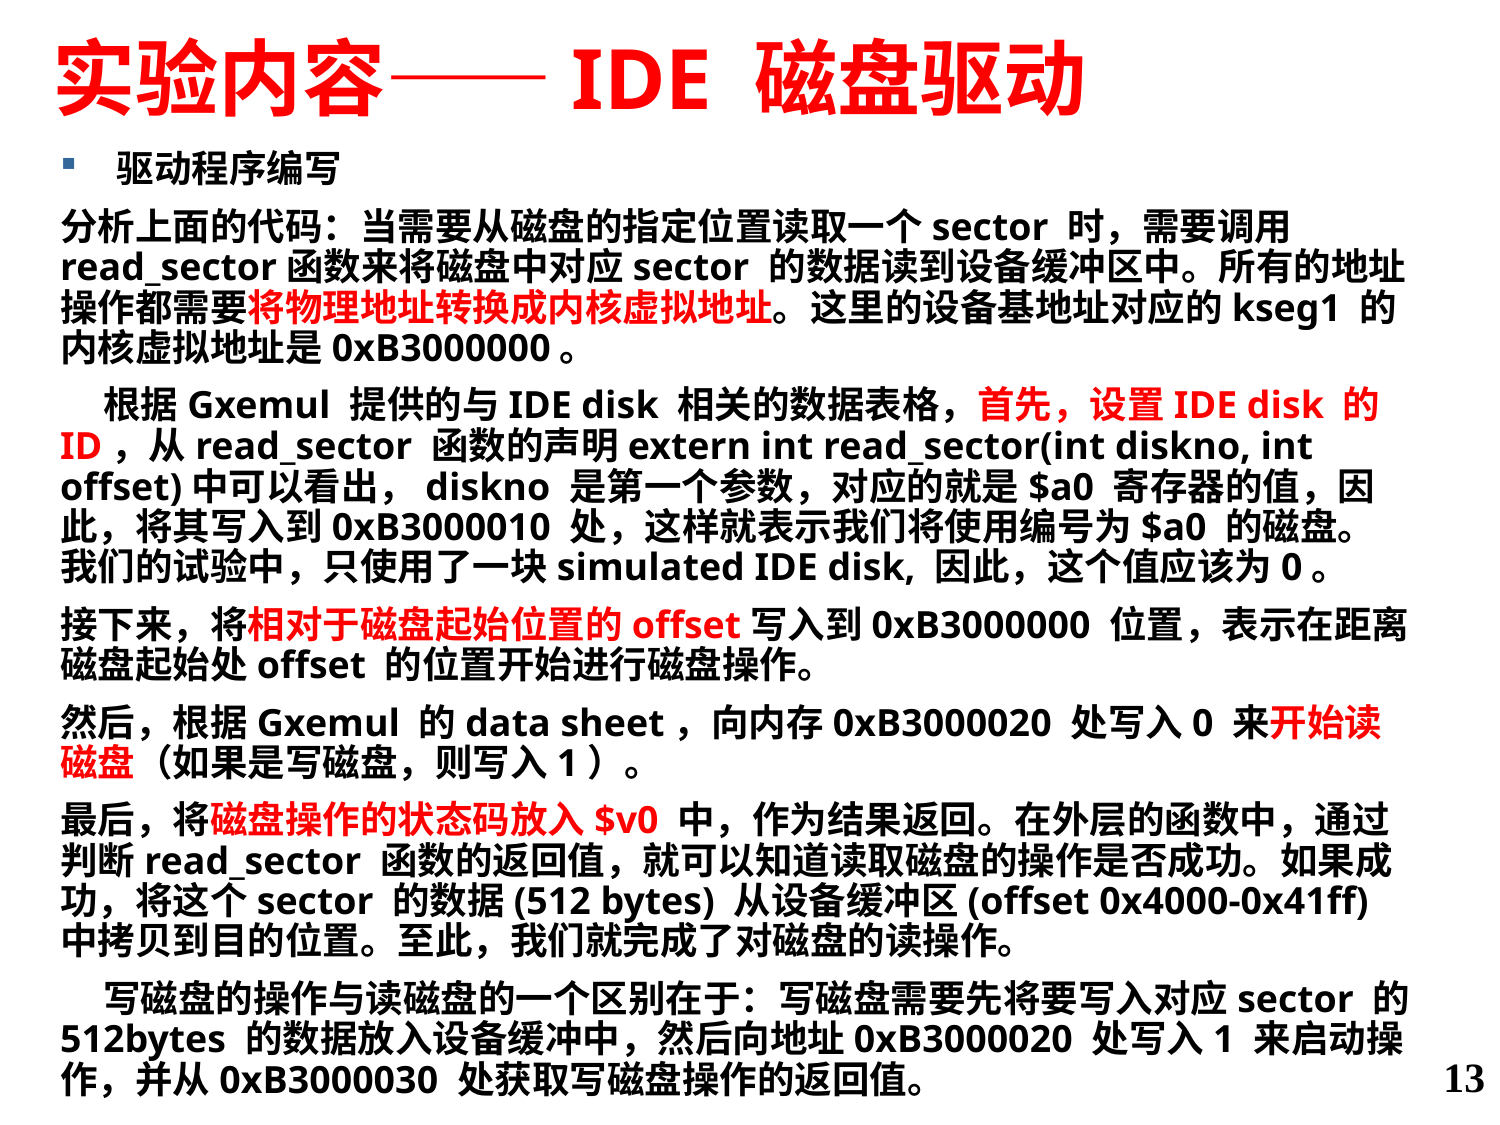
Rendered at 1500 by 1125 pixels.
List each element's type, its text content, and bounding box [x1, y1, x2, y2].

title 实验内容——IDE 磁盘驱动 [37, 31, 1415, 120]
text_box 驱动程序编写 分析上面的代码：当需要从磁盘的指定位置读取一个sector 时，需要调用read_sector函数来将磁盘中对应sector 的数据读到设备缓冲区中。所有的地址操作都需要将物理地址转换成内核虚拟地址。这里的设备基地址对应的kseg1 的内核虚拟地址是0xB3000000。 根据Gxemul 提供的与IDE disk 相关的数据表格，首先，设置IDE disk 的ID，从read_sector 函数的声明extern int read_sector(int diskno, int offset)中可以看出，diskno 是第一个参数，对应的就是$a0 寄存器的值，因此，将其写入到0xB3000010 处，这样就表示我们将使用编号为$a0 的磁盘。我们的试验中，只使用了一块simulated IDE disk, 因此，这个值应该为0。 接下来，将相对于磁盘起始位置的offset写入到0xB3000000 位置，表示在距离磁盘起始处offset 的位置开始进行磁盘操作。 然后，根据Gxemul 的data sheet，向内存0xB3000020 处写入0 来开始读磁盘（如果是写磁盘，则写入1）。 最后，将磁盘操作的状态码放入$v0 中，作为结果返回。在外层的函数中，通过判断read_sector 函数的返回值，就可以知道读取磁盘的操作是否成功。如果成功，将这个sector 的数据(512 bytes) 从设备缓冲区(offset 0x4000-0x41ff)中拷贝到目的位置。至此，我们就完成了对磁盘的读操作。 写磁盘的操作与读磁盘的一个区别在于：写磁盘需要先将要写入对应sector 的512bytes 的数据放入设备缓冲中，然后向地址0xB3000020 处写入1 来启动操作，并从0xB3000030 处获取写磁盘操作的返回值。 [45, 155, 1428, 1097]
